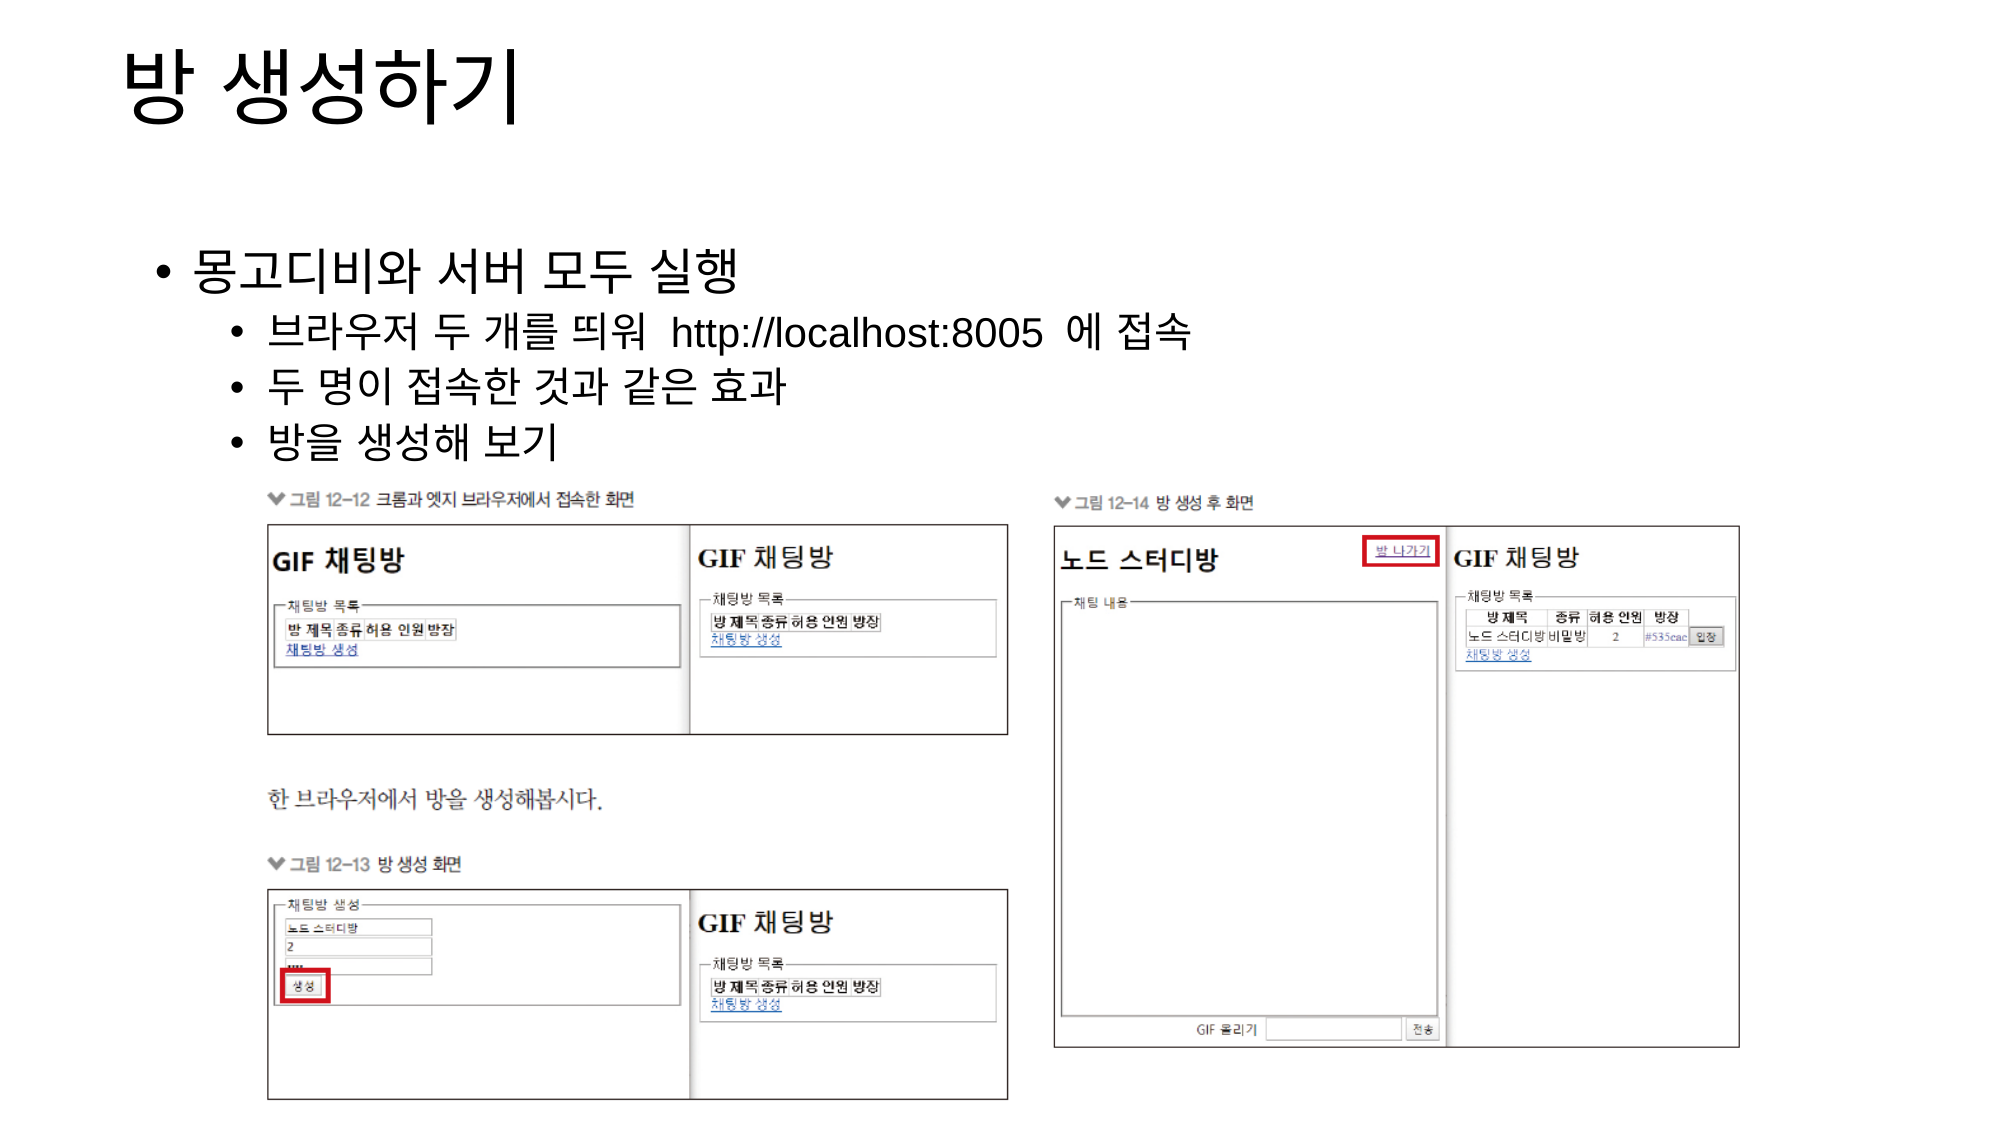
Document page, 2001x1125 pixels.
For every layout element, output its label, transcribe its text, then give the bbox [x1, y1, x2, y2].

text_box 몽고디비와 서버 모두 실행 브라우저 두 개를 띄워 http://localhost:8005 에 접속 두 명이 접속한 것과 같은 효과 방을 생성해 보기 [140, 239, 1471, 1054]
picture [261, 481, 1016, 1110]
picture [1048, 481, 1747, 1062]
text_box 방 생성하기 [105, 38, 1831, 257]
